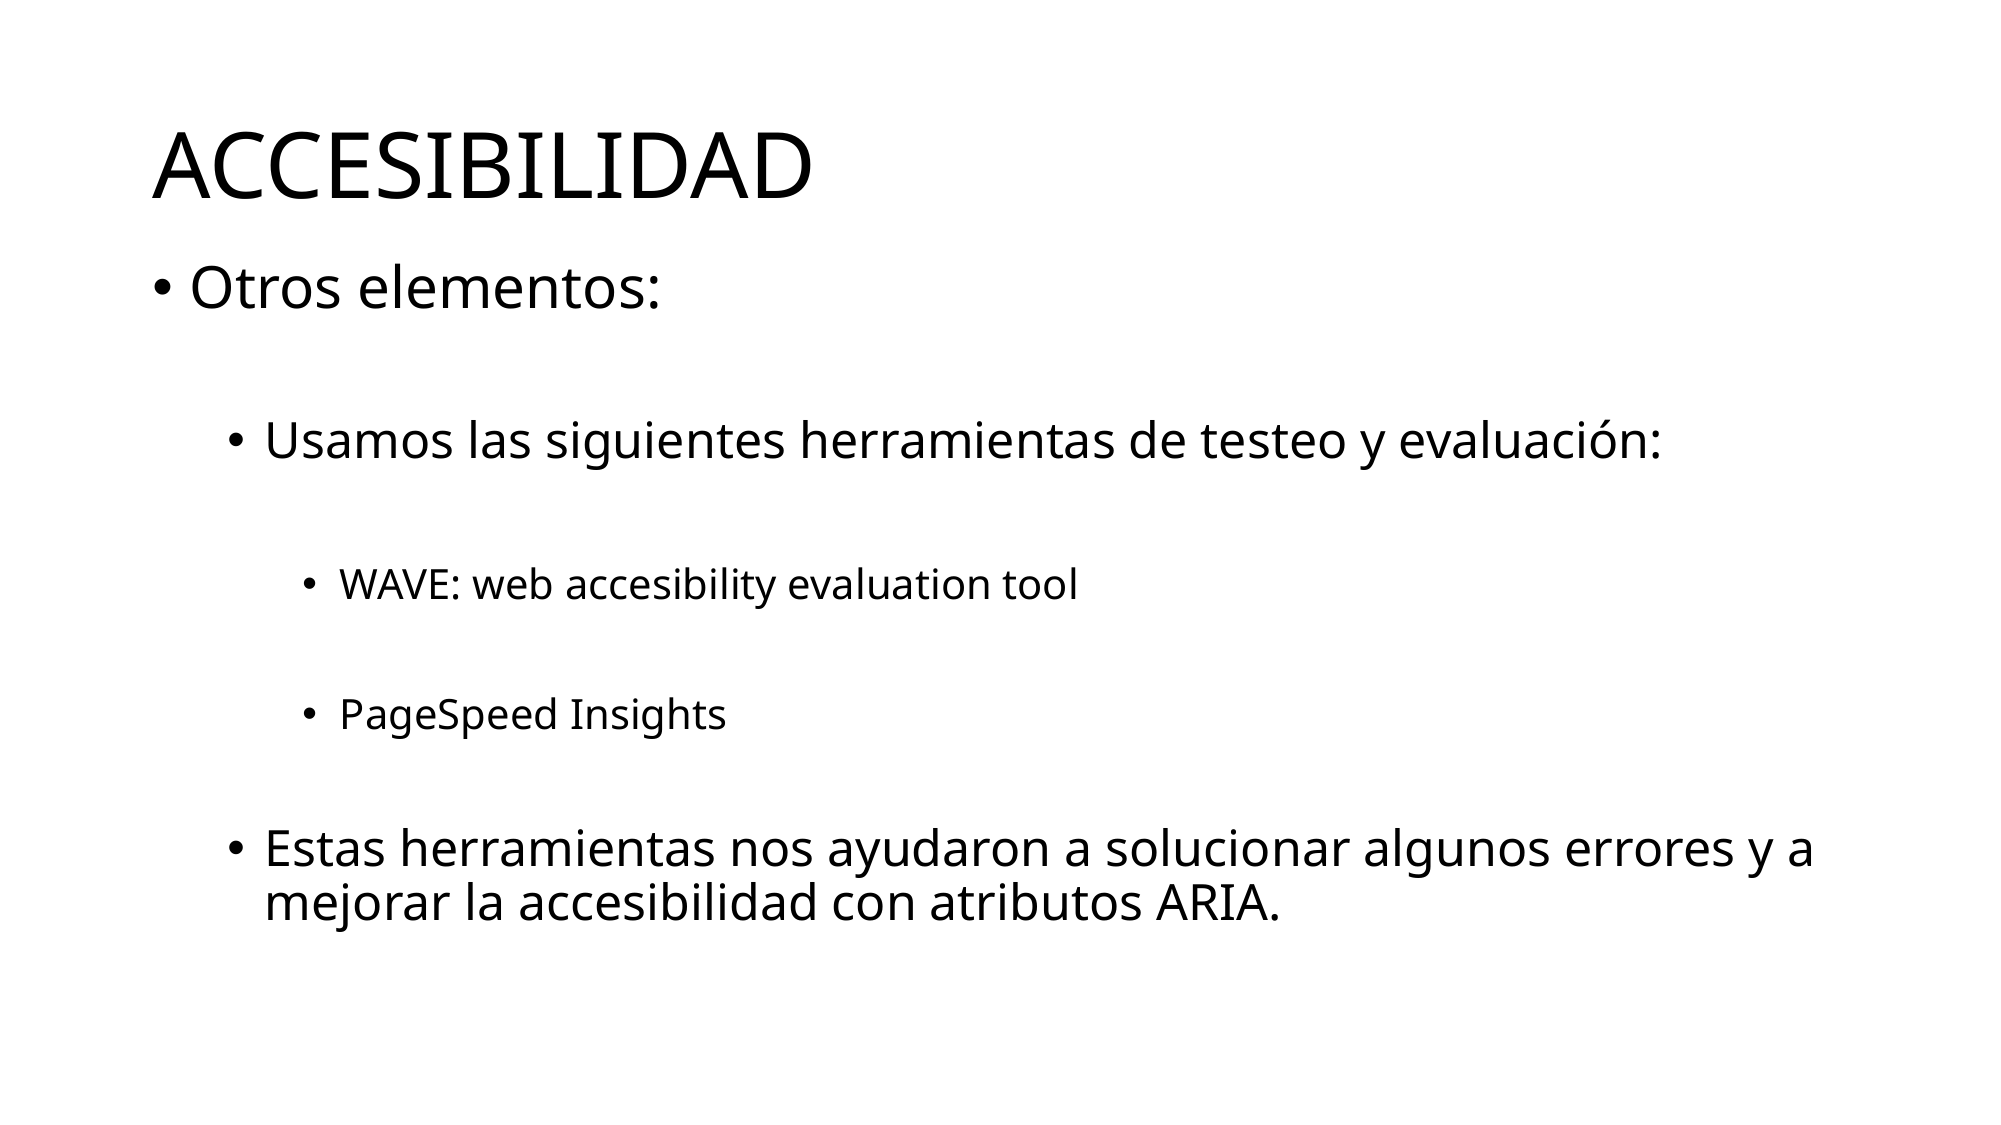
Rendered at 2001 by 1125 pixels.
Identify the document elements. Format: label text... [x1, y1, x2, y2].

title ACCESIBILIDAD [137, 59, 1863, 251]
list Otros elementos: Usamos las siguientes herramientas de testeo y evaluación: WAVE: web accesibility evaluation tool PageSpeed Insights Estas herramientas nos ayudaron a solucionar algunos errores y a mejorar la accesibilidad con atributos ARIA. [137, 251, 1863, 1066]
